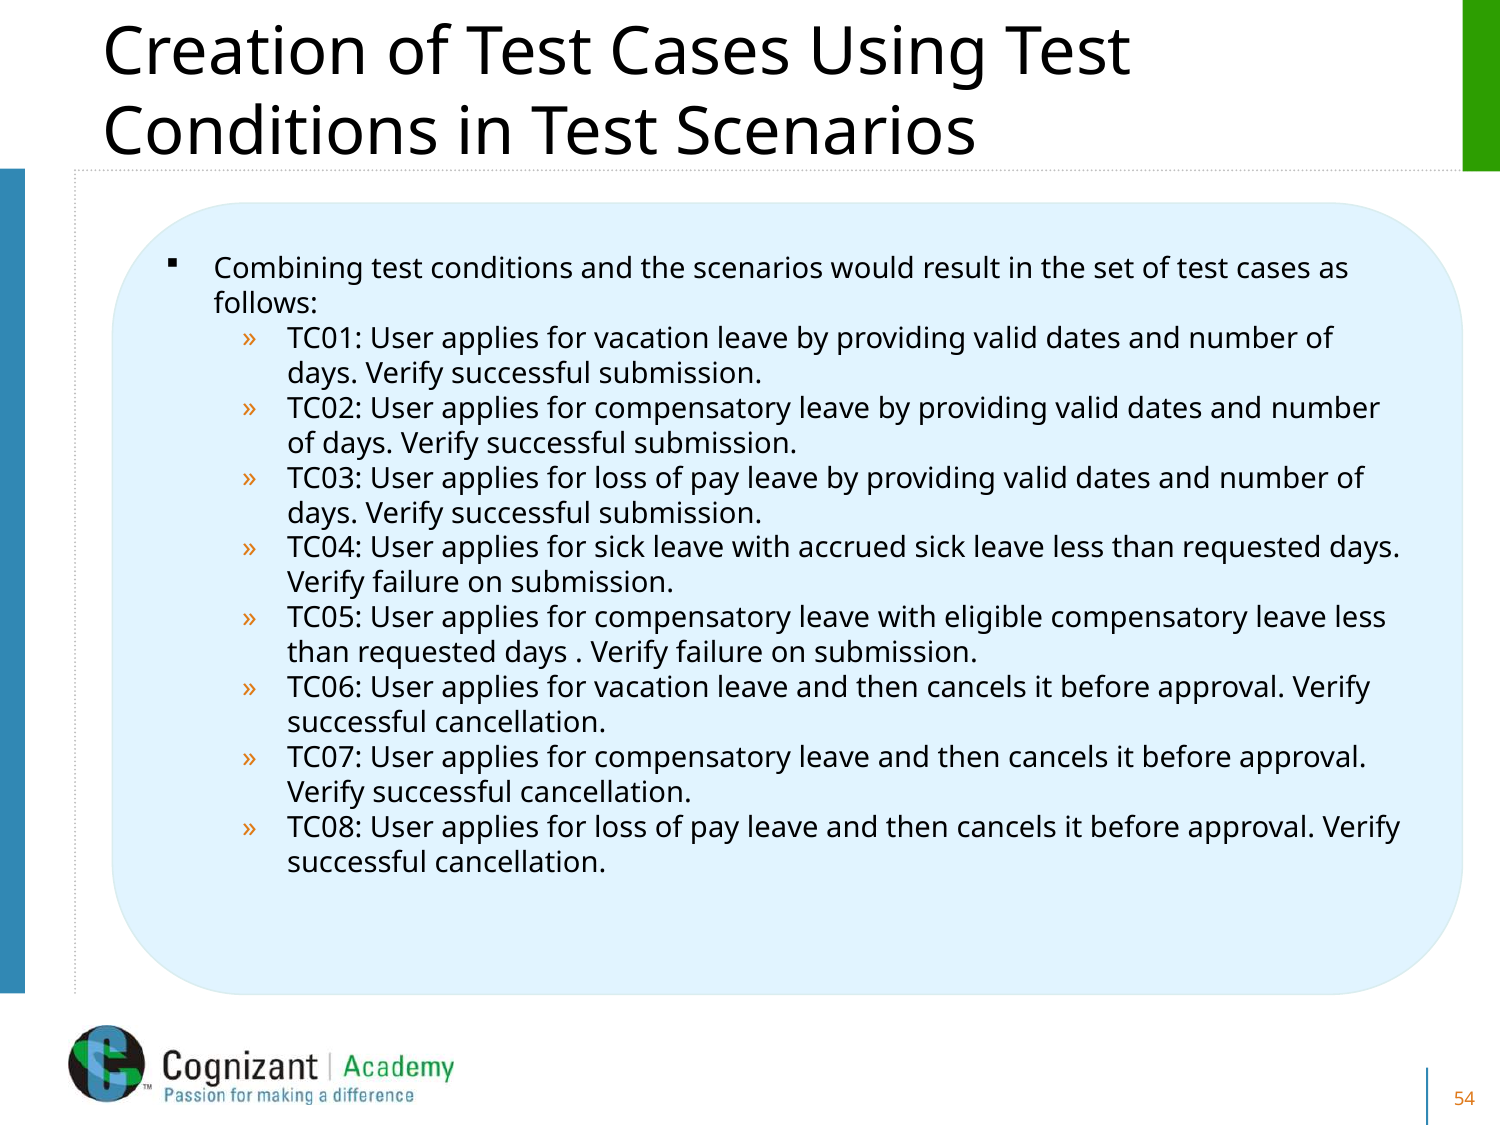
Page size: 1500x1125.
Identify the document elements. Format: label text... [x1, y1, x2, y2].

picture [68, 1025, 454, 1105]
text_box Combining test conditions and the scenarios would result in the set of test cases as follows: TC01: User applies for vacation leave by providing valid dates and number of days. Verify successful submission. TC02: User applies for compensatory leave by providing valid dates and number of days. Verify successful submission. TC03: User applies for loss of pay leave by providing valid dates and number of days. Verify successful submission. TC04: User applies for sick leave with accrued sick leave less than requested days. Verify failure on submission. TC05: User applies for compensatory leave with eligible compensatory leave less than requested days . Verify failure on submission. TC06: User applies for vacation leave and then cancels it before approval. Verify successful cancellation. TC07: User applies for compensatory leave and then cancels it before approval. Verify successful cancellation. TC08: User applies for loss of pay leave and then cancels it before approval. Verify successful cancellation. [112, 203, 1463, 995]
slide_number 54 [1434, 1078, 1496, 1117]
title Creation of Test Cases Using Test Conditions in Test Scenarios [87, 37, 1313, 138]
